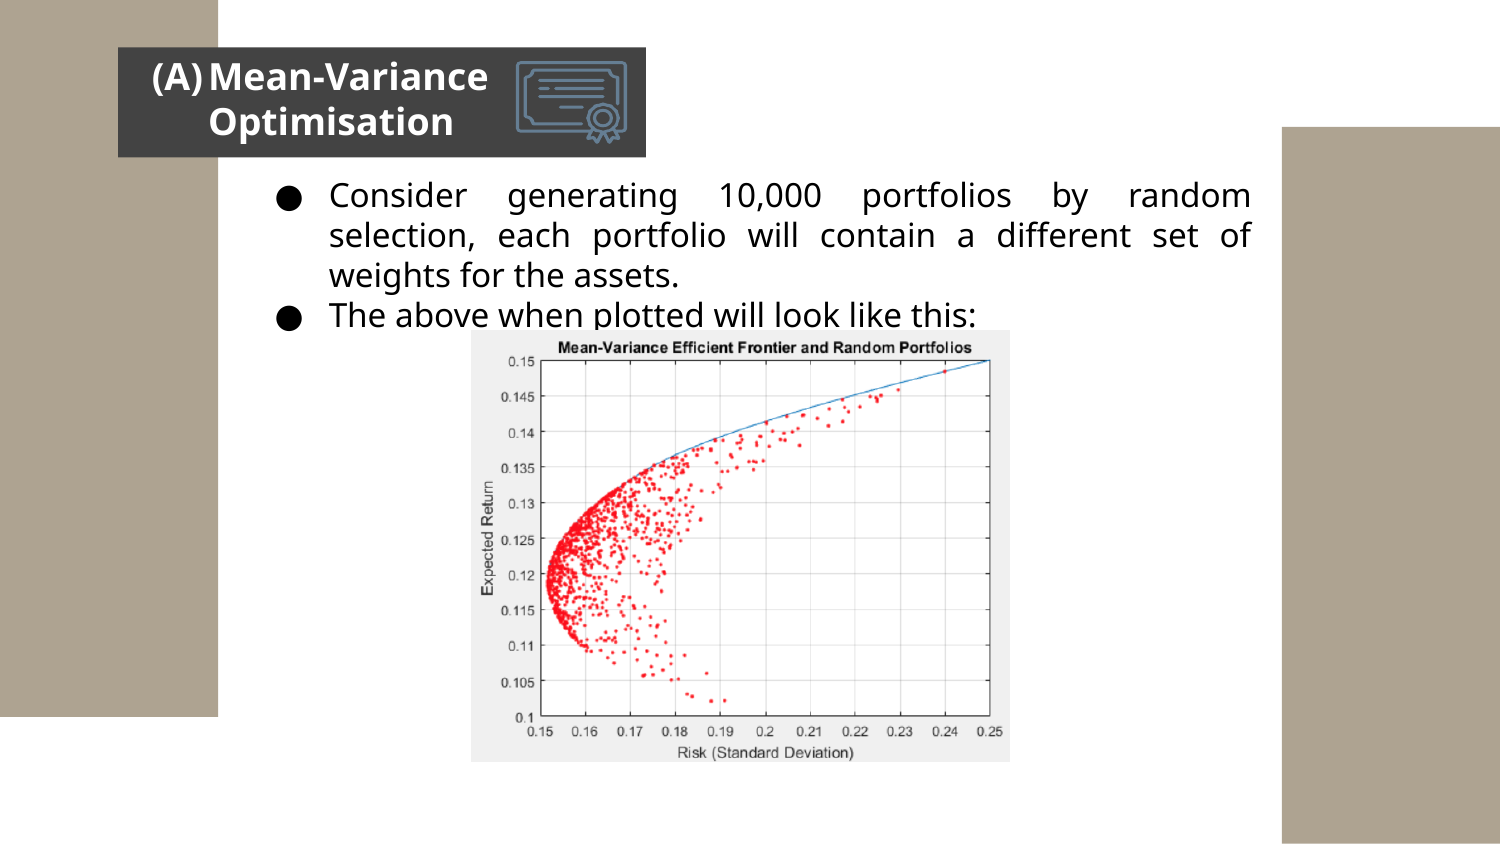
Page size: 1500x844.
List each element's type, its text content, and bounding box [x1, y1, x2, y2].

picture [471, 330, 1011, 762]
text_box [0, 0, 219, 717]
subtitle Consider generating 10,000 portfolios by random selection, each portfolio will contain a different set of weights for the assets. The above when plotted will look like this: [238, 159, 1268, 316]
text_box [1281, 126, 1500, 844]
title Mean-Variance Optimisation [118, 47, 646, 158]
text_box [515, 60, 628, 145]
